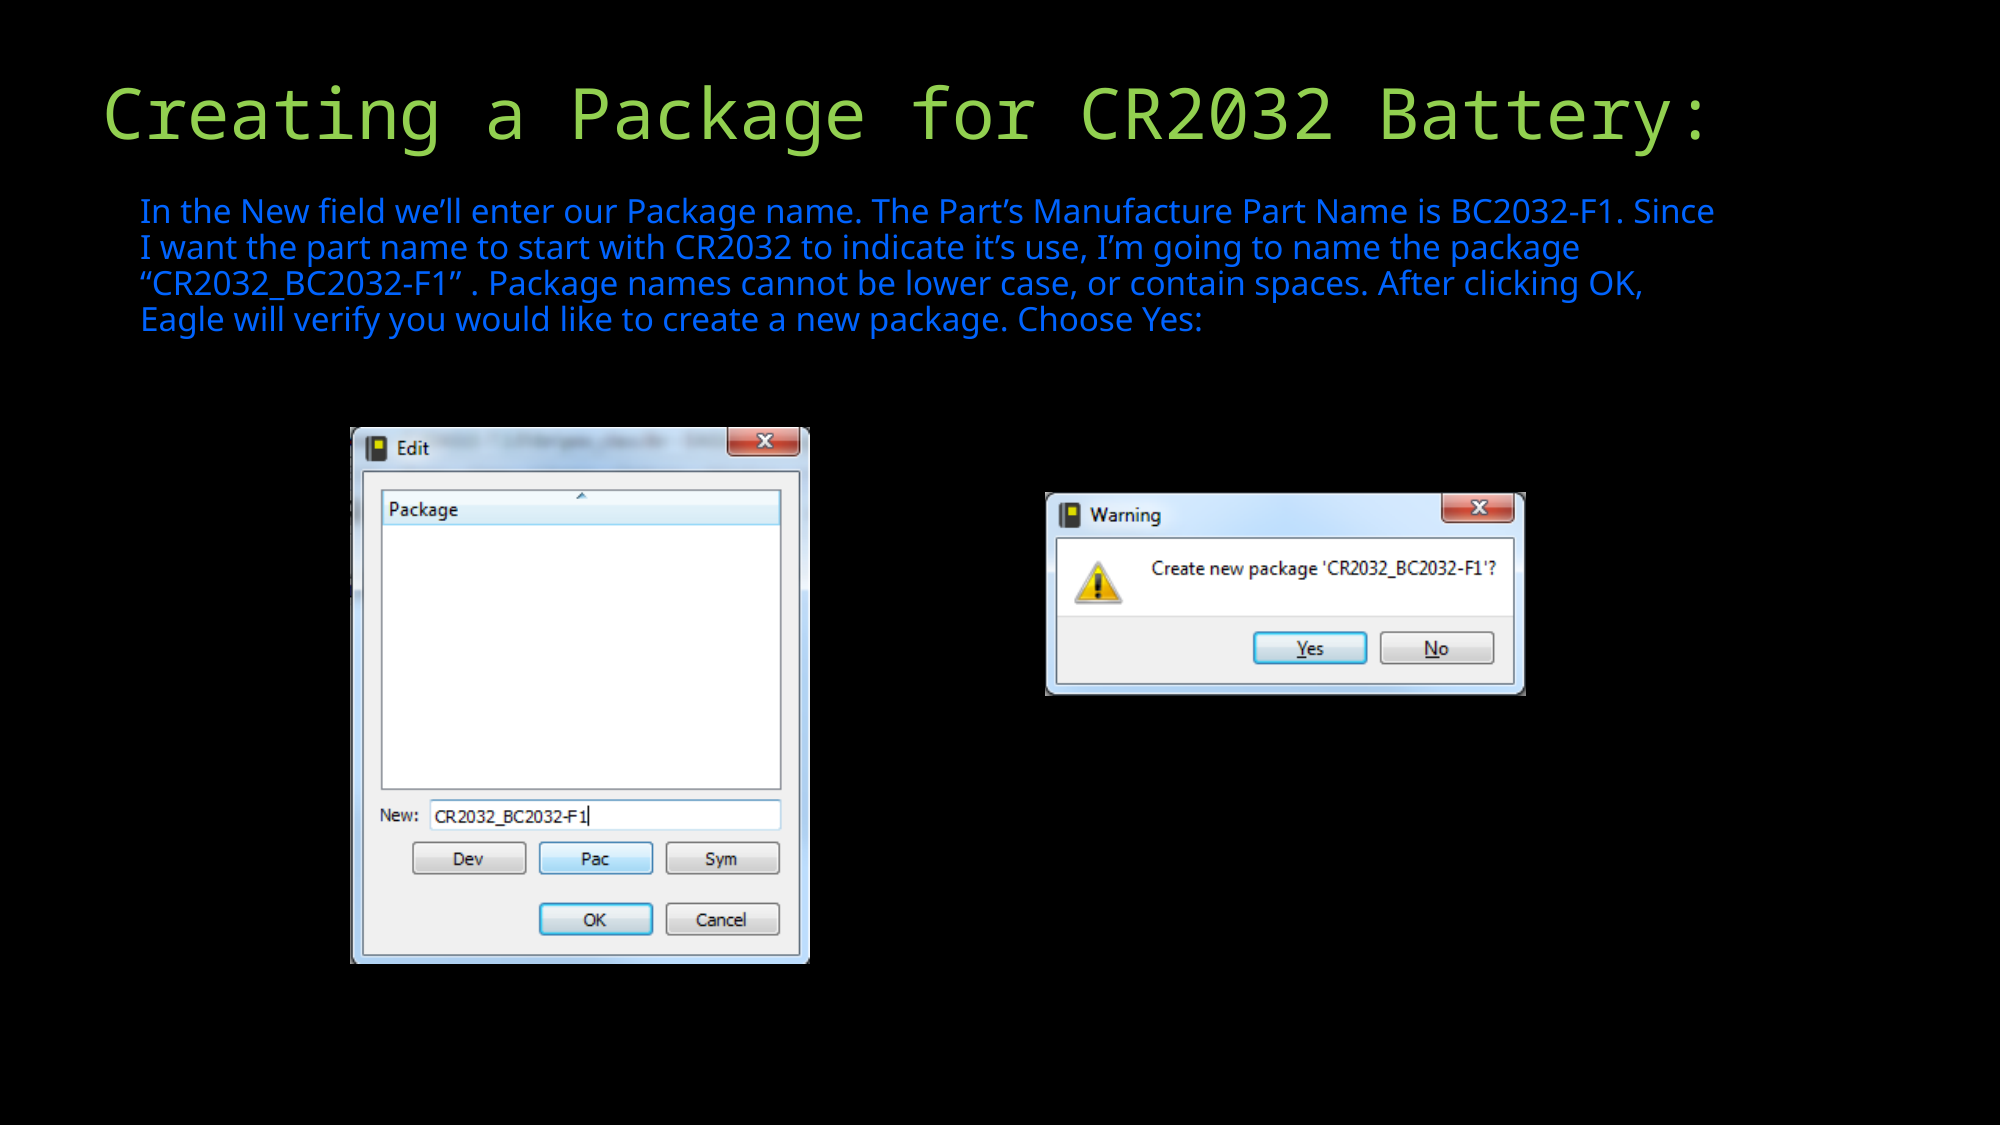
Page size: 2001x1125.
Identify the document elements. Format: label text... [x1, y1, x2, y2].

list In the New field we’ll enter our Package name. The Part’s Manufacture Part Name is BC2032-F1. Since I want the part name to start with CR2032 to indicate it’s use, I’m going to name the package “CR2032_BC2032-F1” . Package names cannot be lower case, or contain spaces. After clicking OK, Eagle will verify you would like to create a new package. Choose Yes: [125, 187, 1750, 1000]
picture [1045, 492, 1526, 696]
title Creating a Package for CR2032 Battery: [87, 37, 1738, 163]
picture [349, 427, 810, 964]
